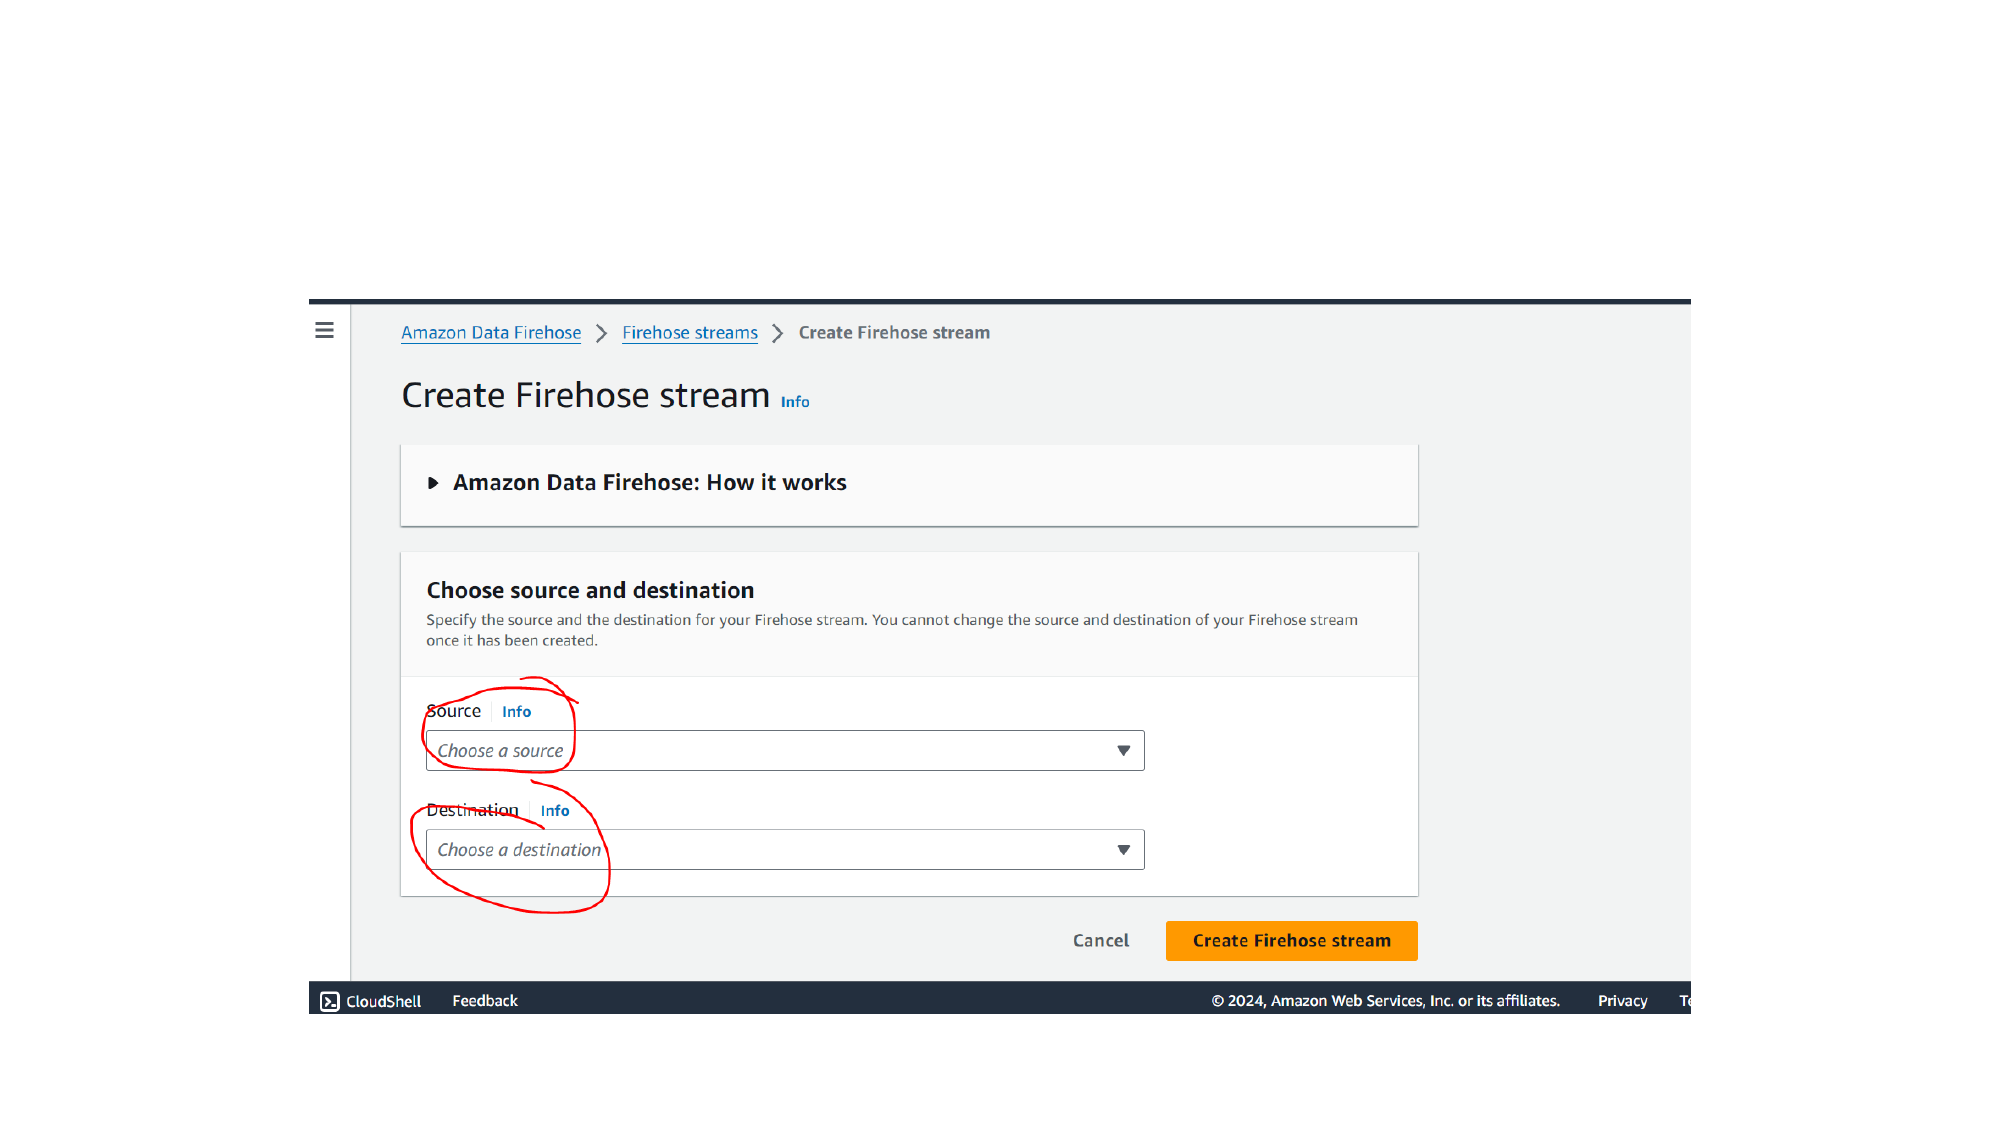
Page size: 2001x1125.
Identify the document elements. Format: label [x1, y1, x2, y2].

list [309, 299, 1691, 1014]
